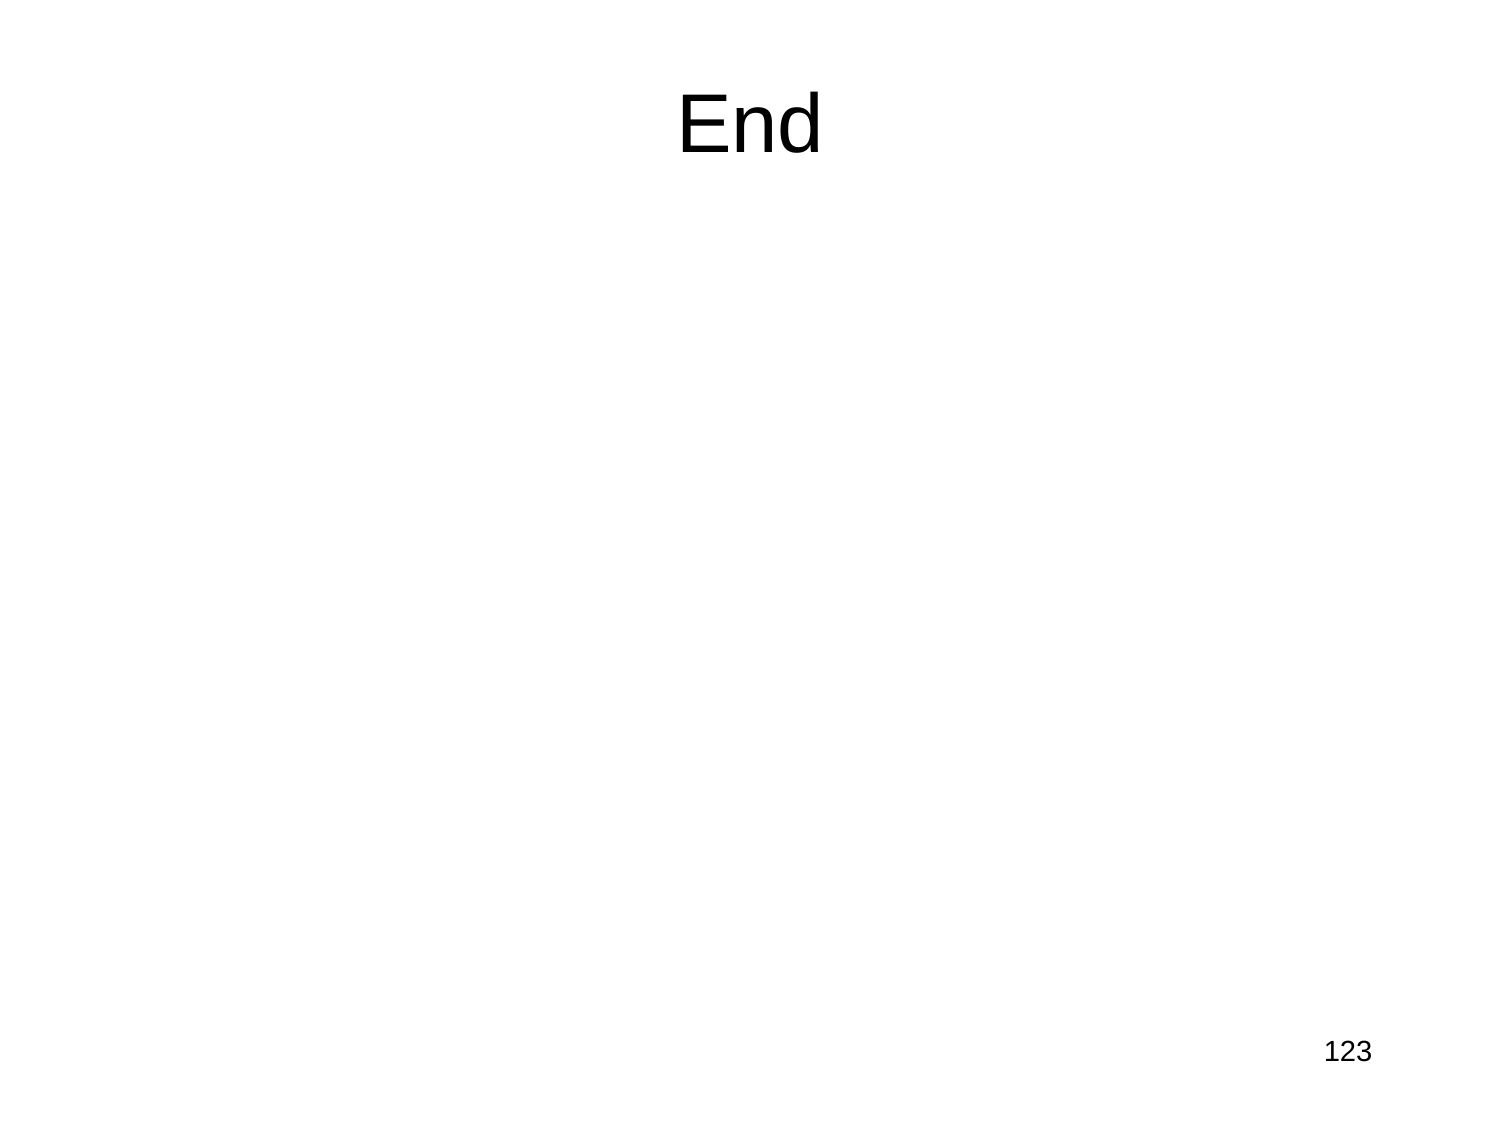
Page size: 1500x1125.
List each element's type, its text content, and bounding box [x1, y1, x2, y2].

title End [112, 37, 1388, 201]
slide_number 123 [1074, 1024, 1388, 1101]
